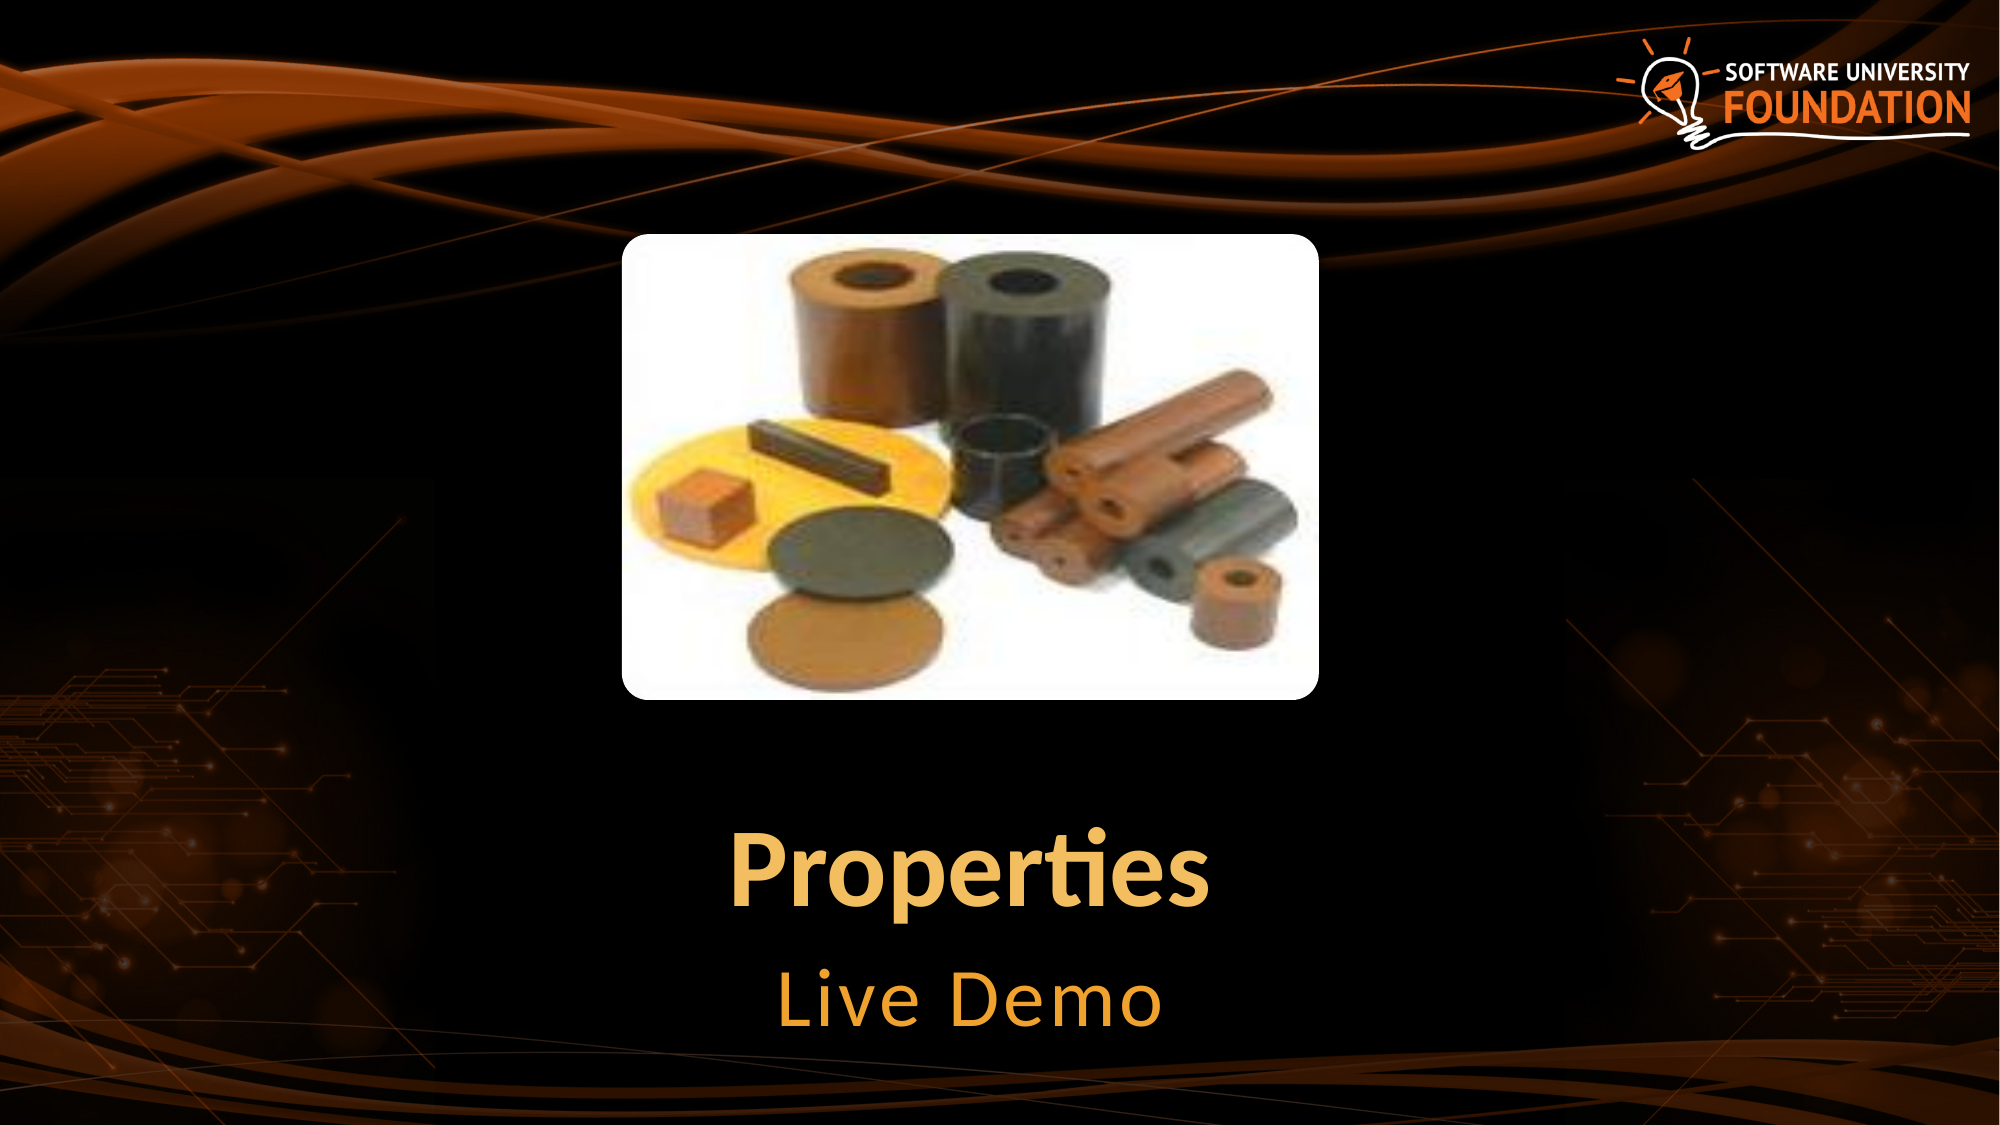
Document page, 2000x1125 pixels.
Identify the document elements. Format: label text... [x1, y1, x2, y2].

title Properties [237, 800, 1704, 932]
picture [0, 0, 2000, 1125]
list Live Demo [237, 932, 1704, 1046]
